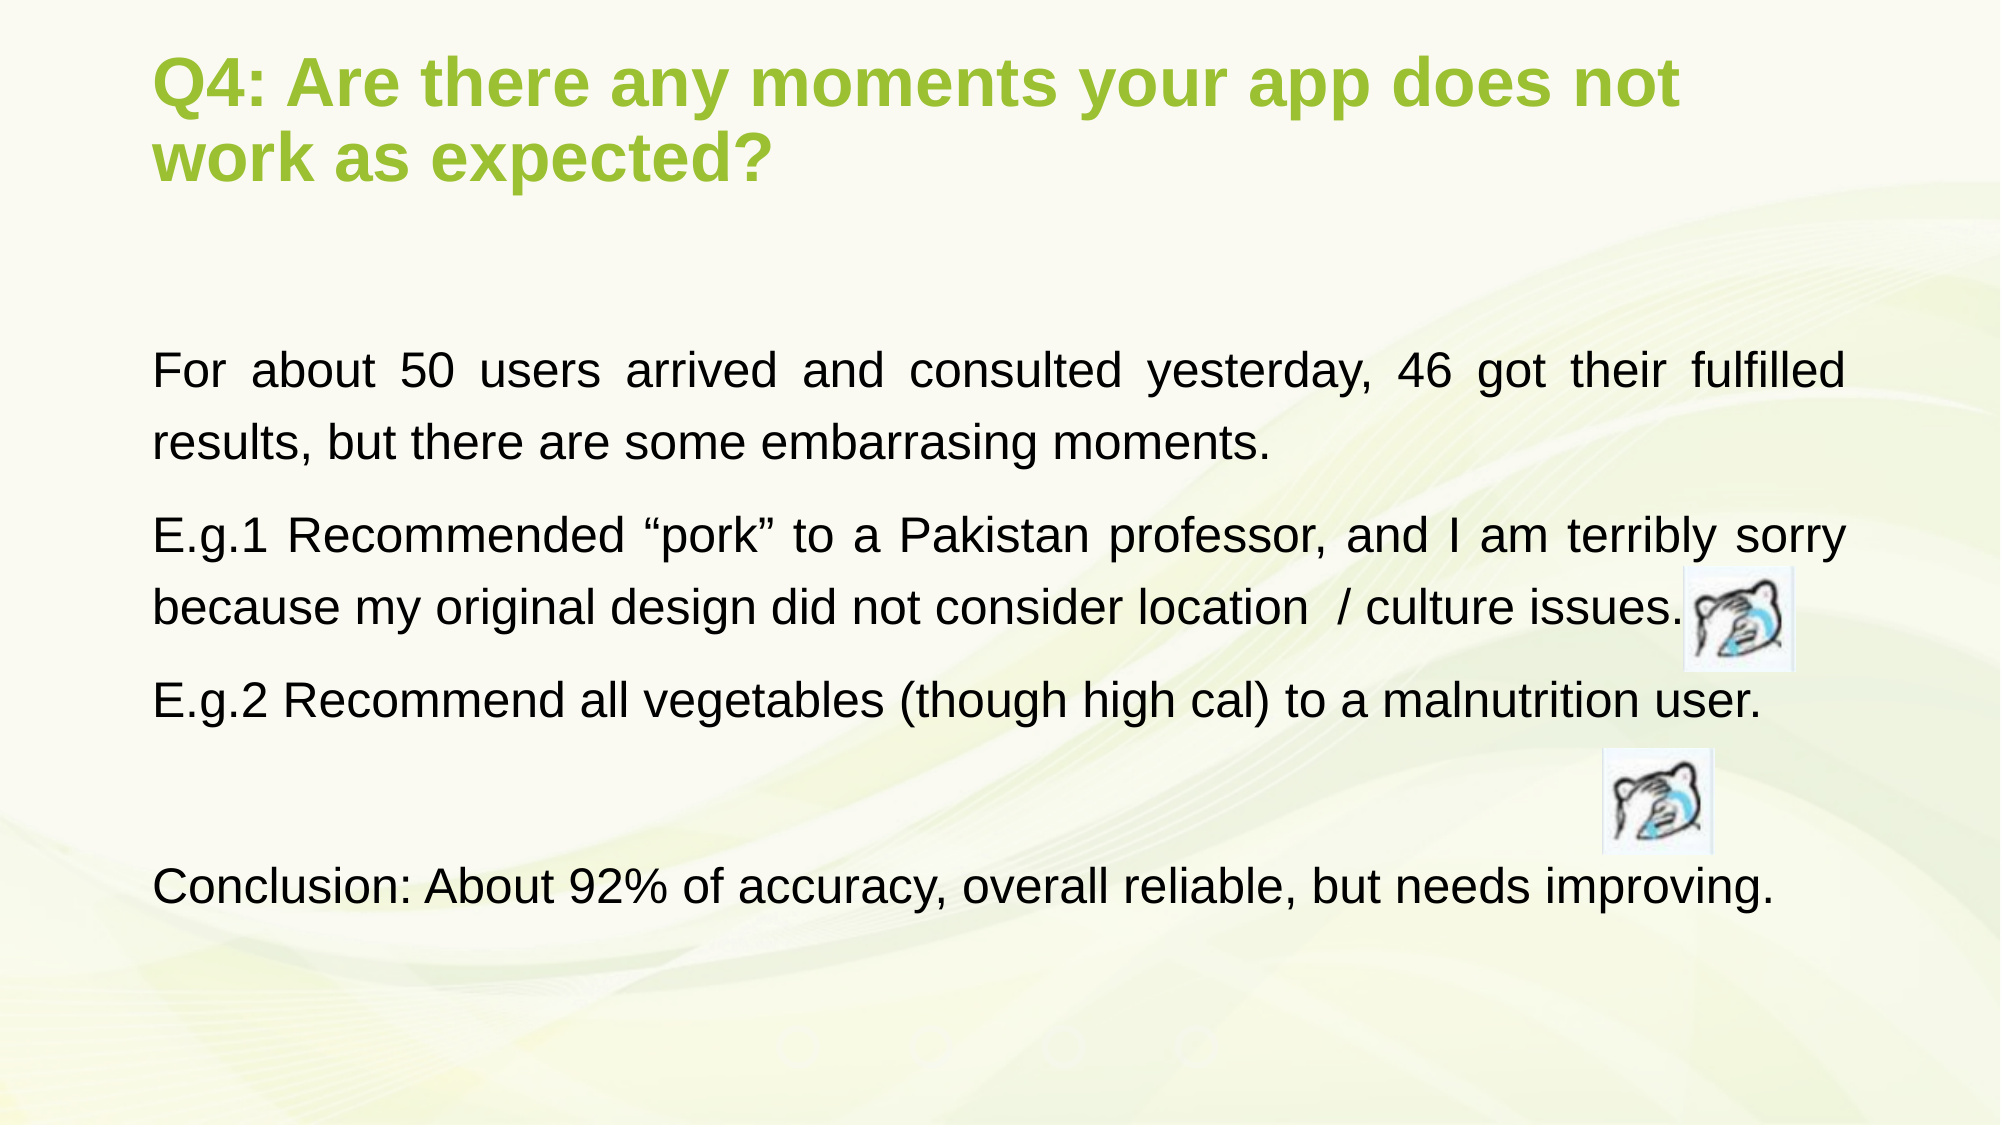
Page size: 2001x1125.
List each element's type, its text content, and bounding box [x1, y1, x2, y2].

title Q4: Are there any moments your app does not work as expected? [137, 38, 1863, 204]
picture [0, 0, 2001, 1125]
list For about 50 users arrived and consulted yesterday, 46 got their fulfilled results, but there are some embarrasing moments. E.g.1 Recommended “pork” to a Pakistan professor, and I am terribly sorry because my original design did not consider location / culture issues. E.g.2 Recommend all vegetables (though high cal) to a malnutrition user. Conclusion: About 92% of accuracy, overall reliable, but needs improving. [137, 318, 1863, 1102]
